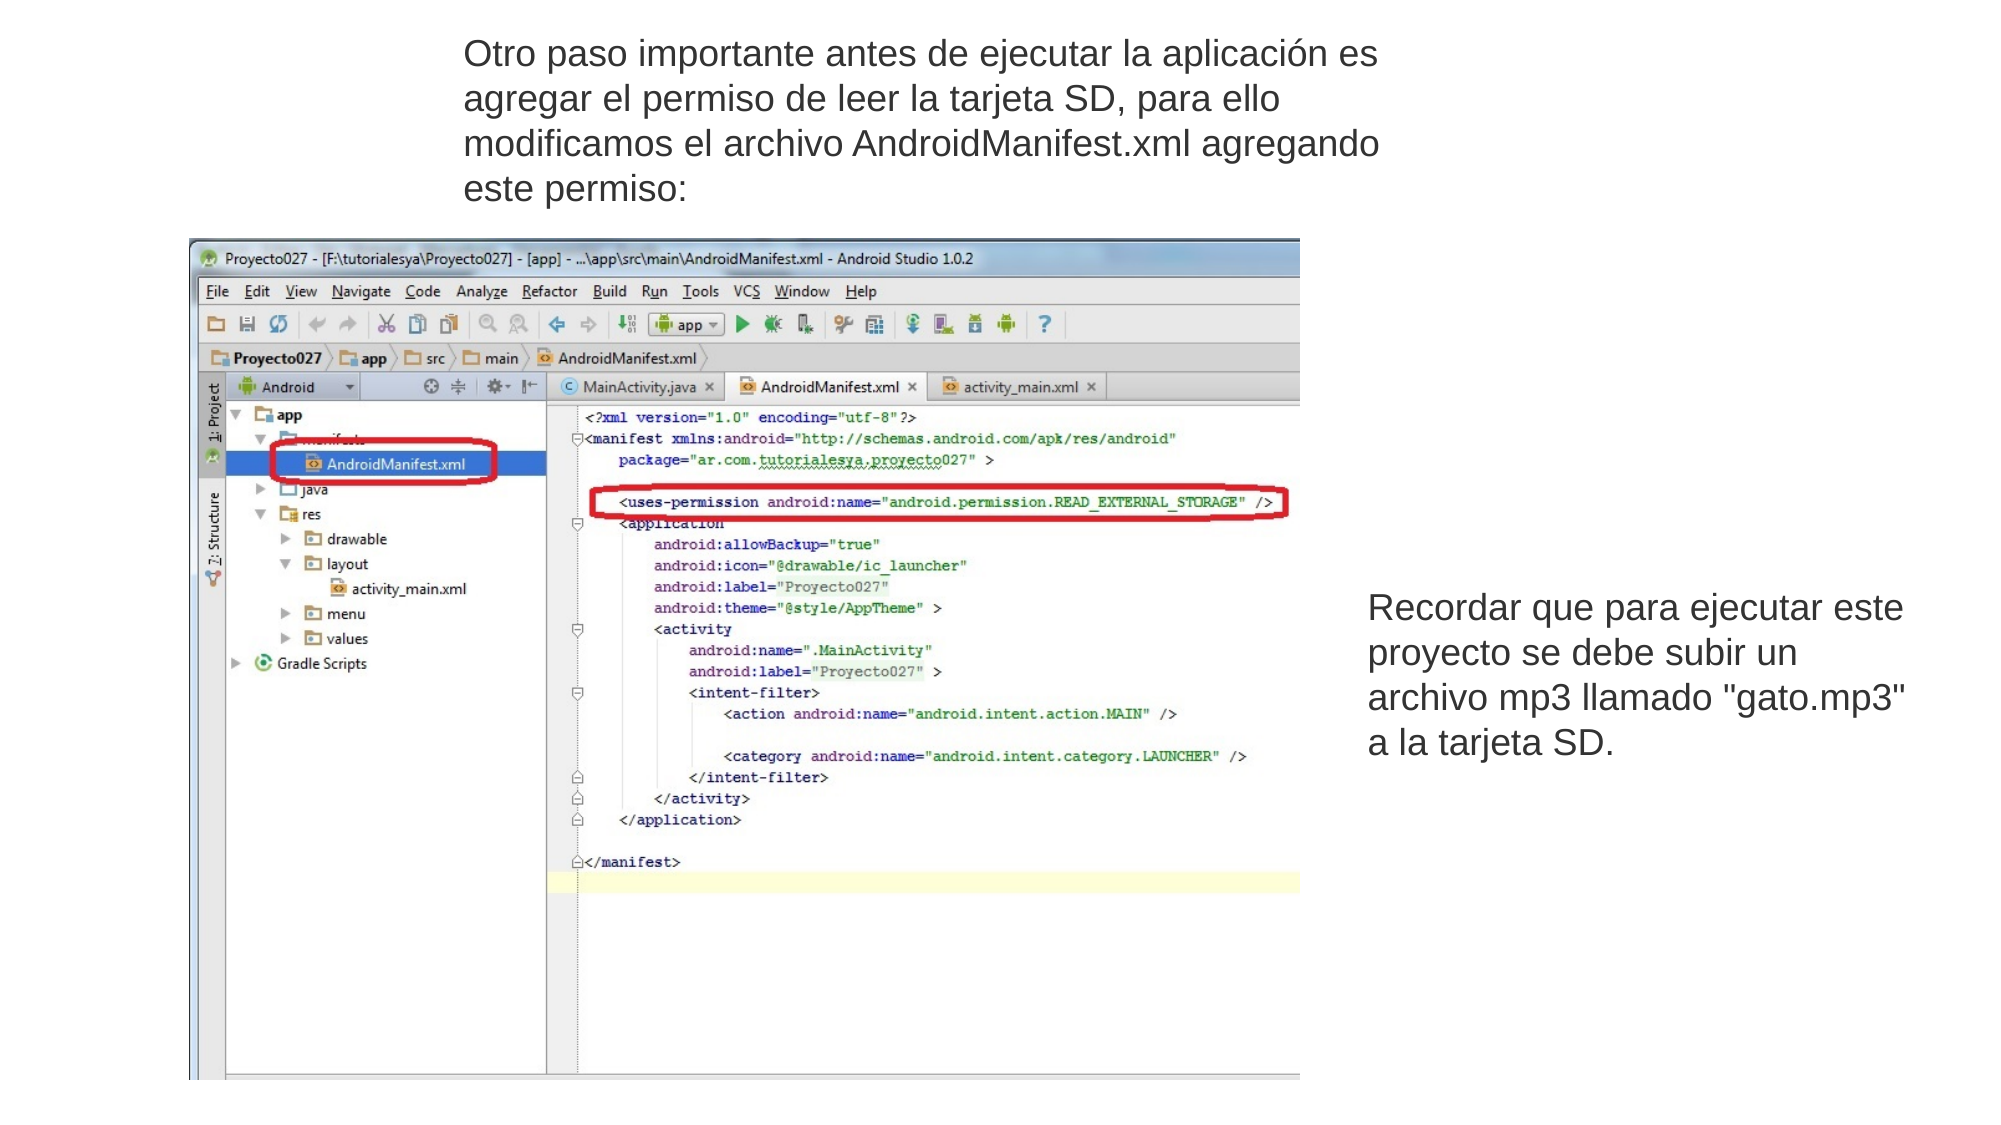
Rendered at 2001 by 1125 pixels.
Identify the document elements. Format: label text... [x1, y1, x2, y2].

text_box Recordar que para ejecutar este proyecto se debe subir un archivo mp3 llamado "gato.mp3" a la tarjeta SD. [1352, 575, 1937, 771]
picture [189, 238, 1300, 1080]
text_box Otro paso importante antes de ejecutar la aplicación es agregar el permiso de leer la tarjeta SD, para ello modificamos el archivo AndroidManifest.xml agregando este permiso: [448, 21, 1449, 217]
